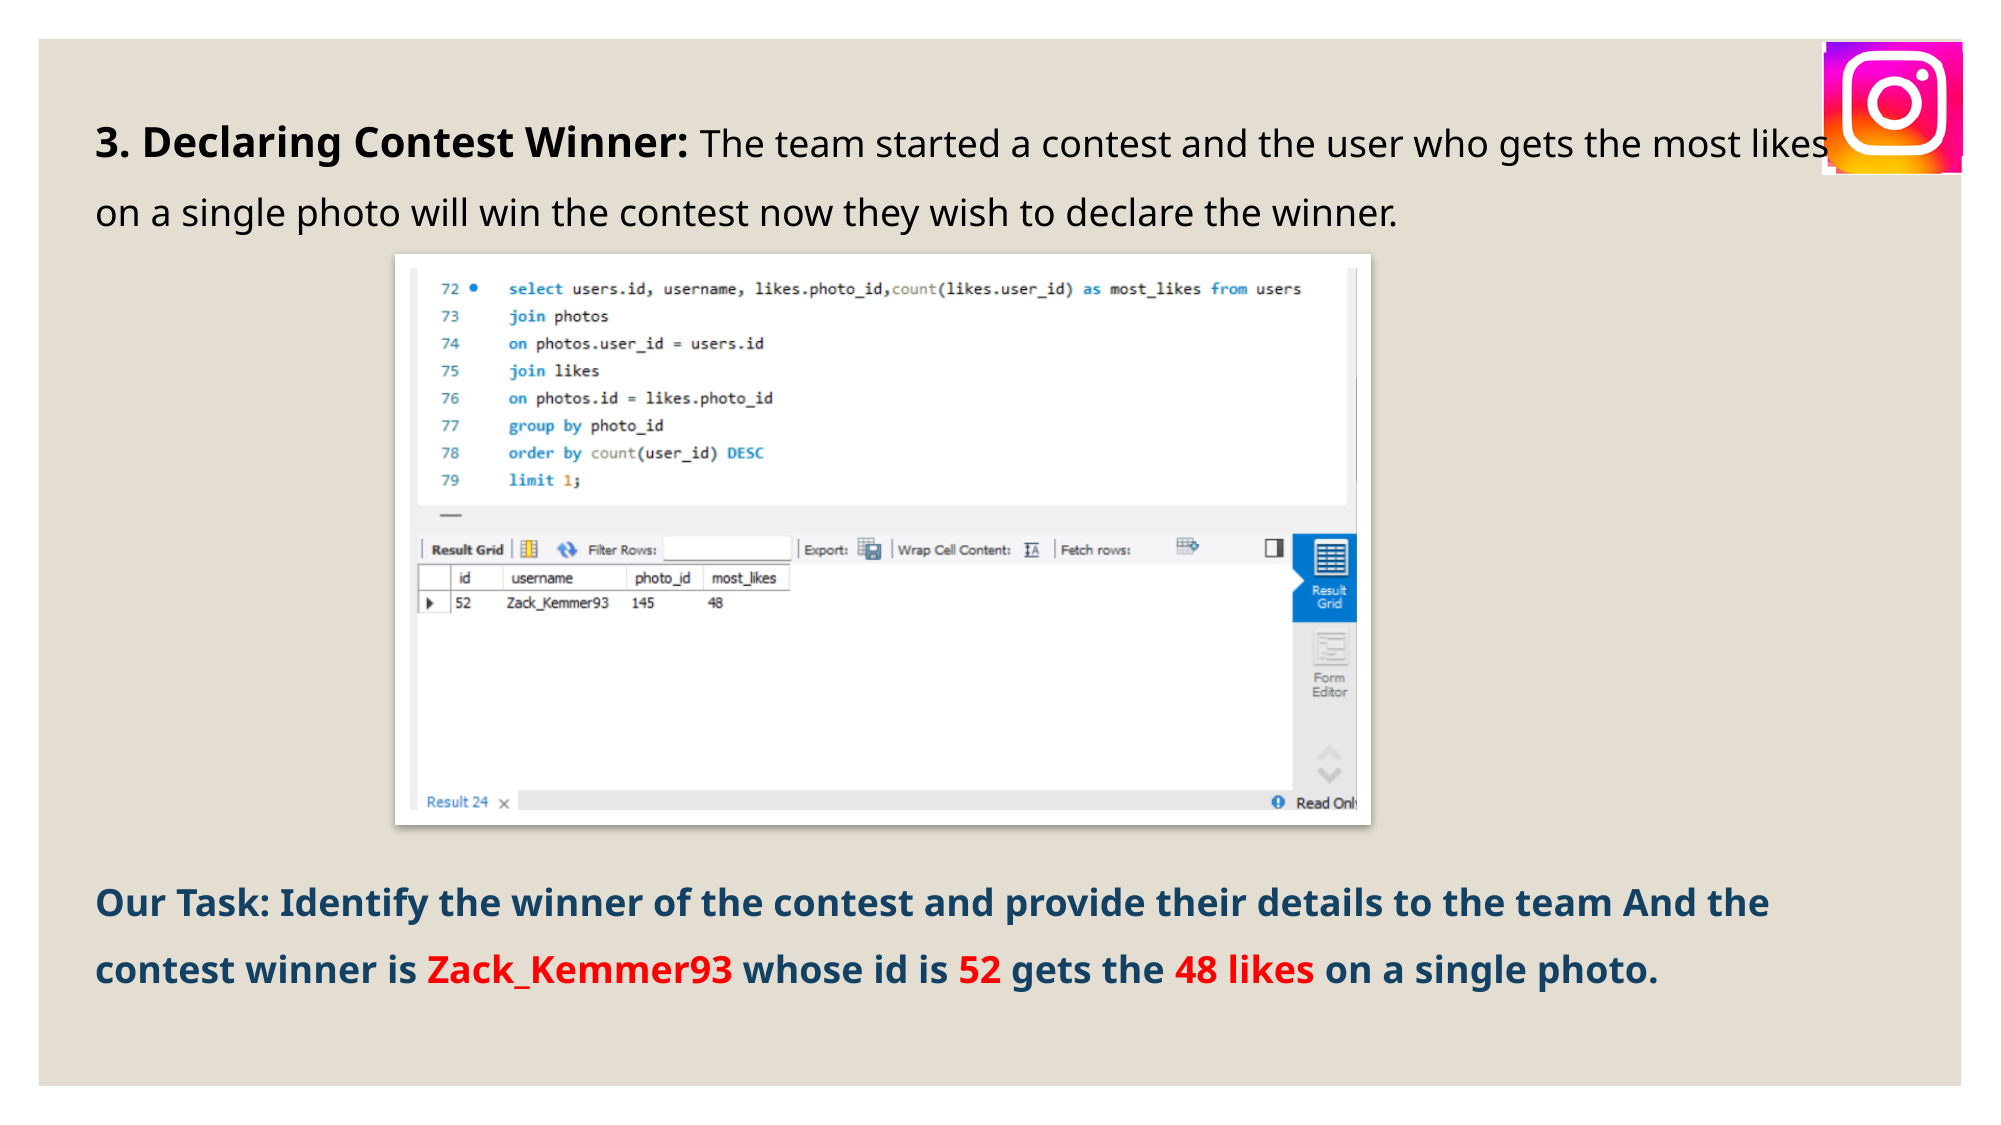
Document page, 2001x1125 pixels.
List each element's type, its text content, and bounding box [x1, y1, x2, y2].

picture [409, 268, 1357, 810]
list 3. Declaring Contest Winner: The team started a contest and the user who gets the most likes on a single photo will win the contest now they wish to declare the winner. Our Task: Identify the winner of the contest and provide their details to the team And the contest winner is Zack_Kemmer93 whose id is 52 gets the 48 likes on a single photo. [80, 83, 1847, 1114]
picture [1822, 42, 1963, 175]
